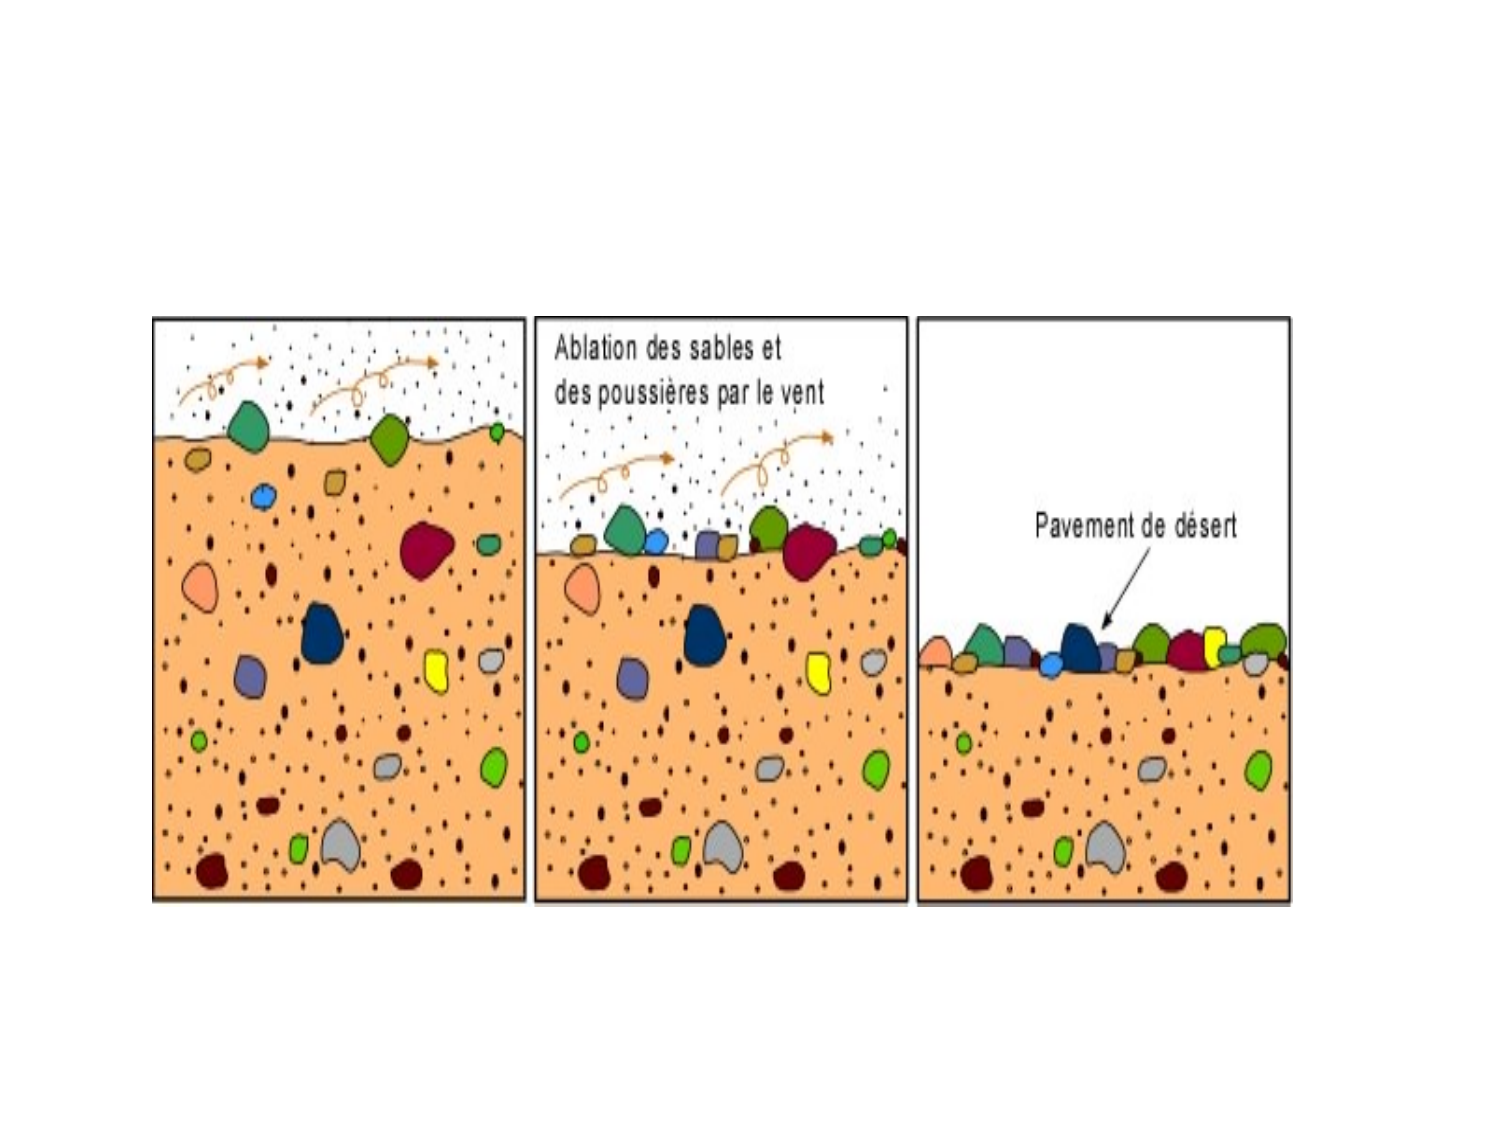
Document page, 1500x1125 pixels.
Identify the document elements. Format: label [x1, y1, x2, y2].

picture [152, 316, 1293, 908]
